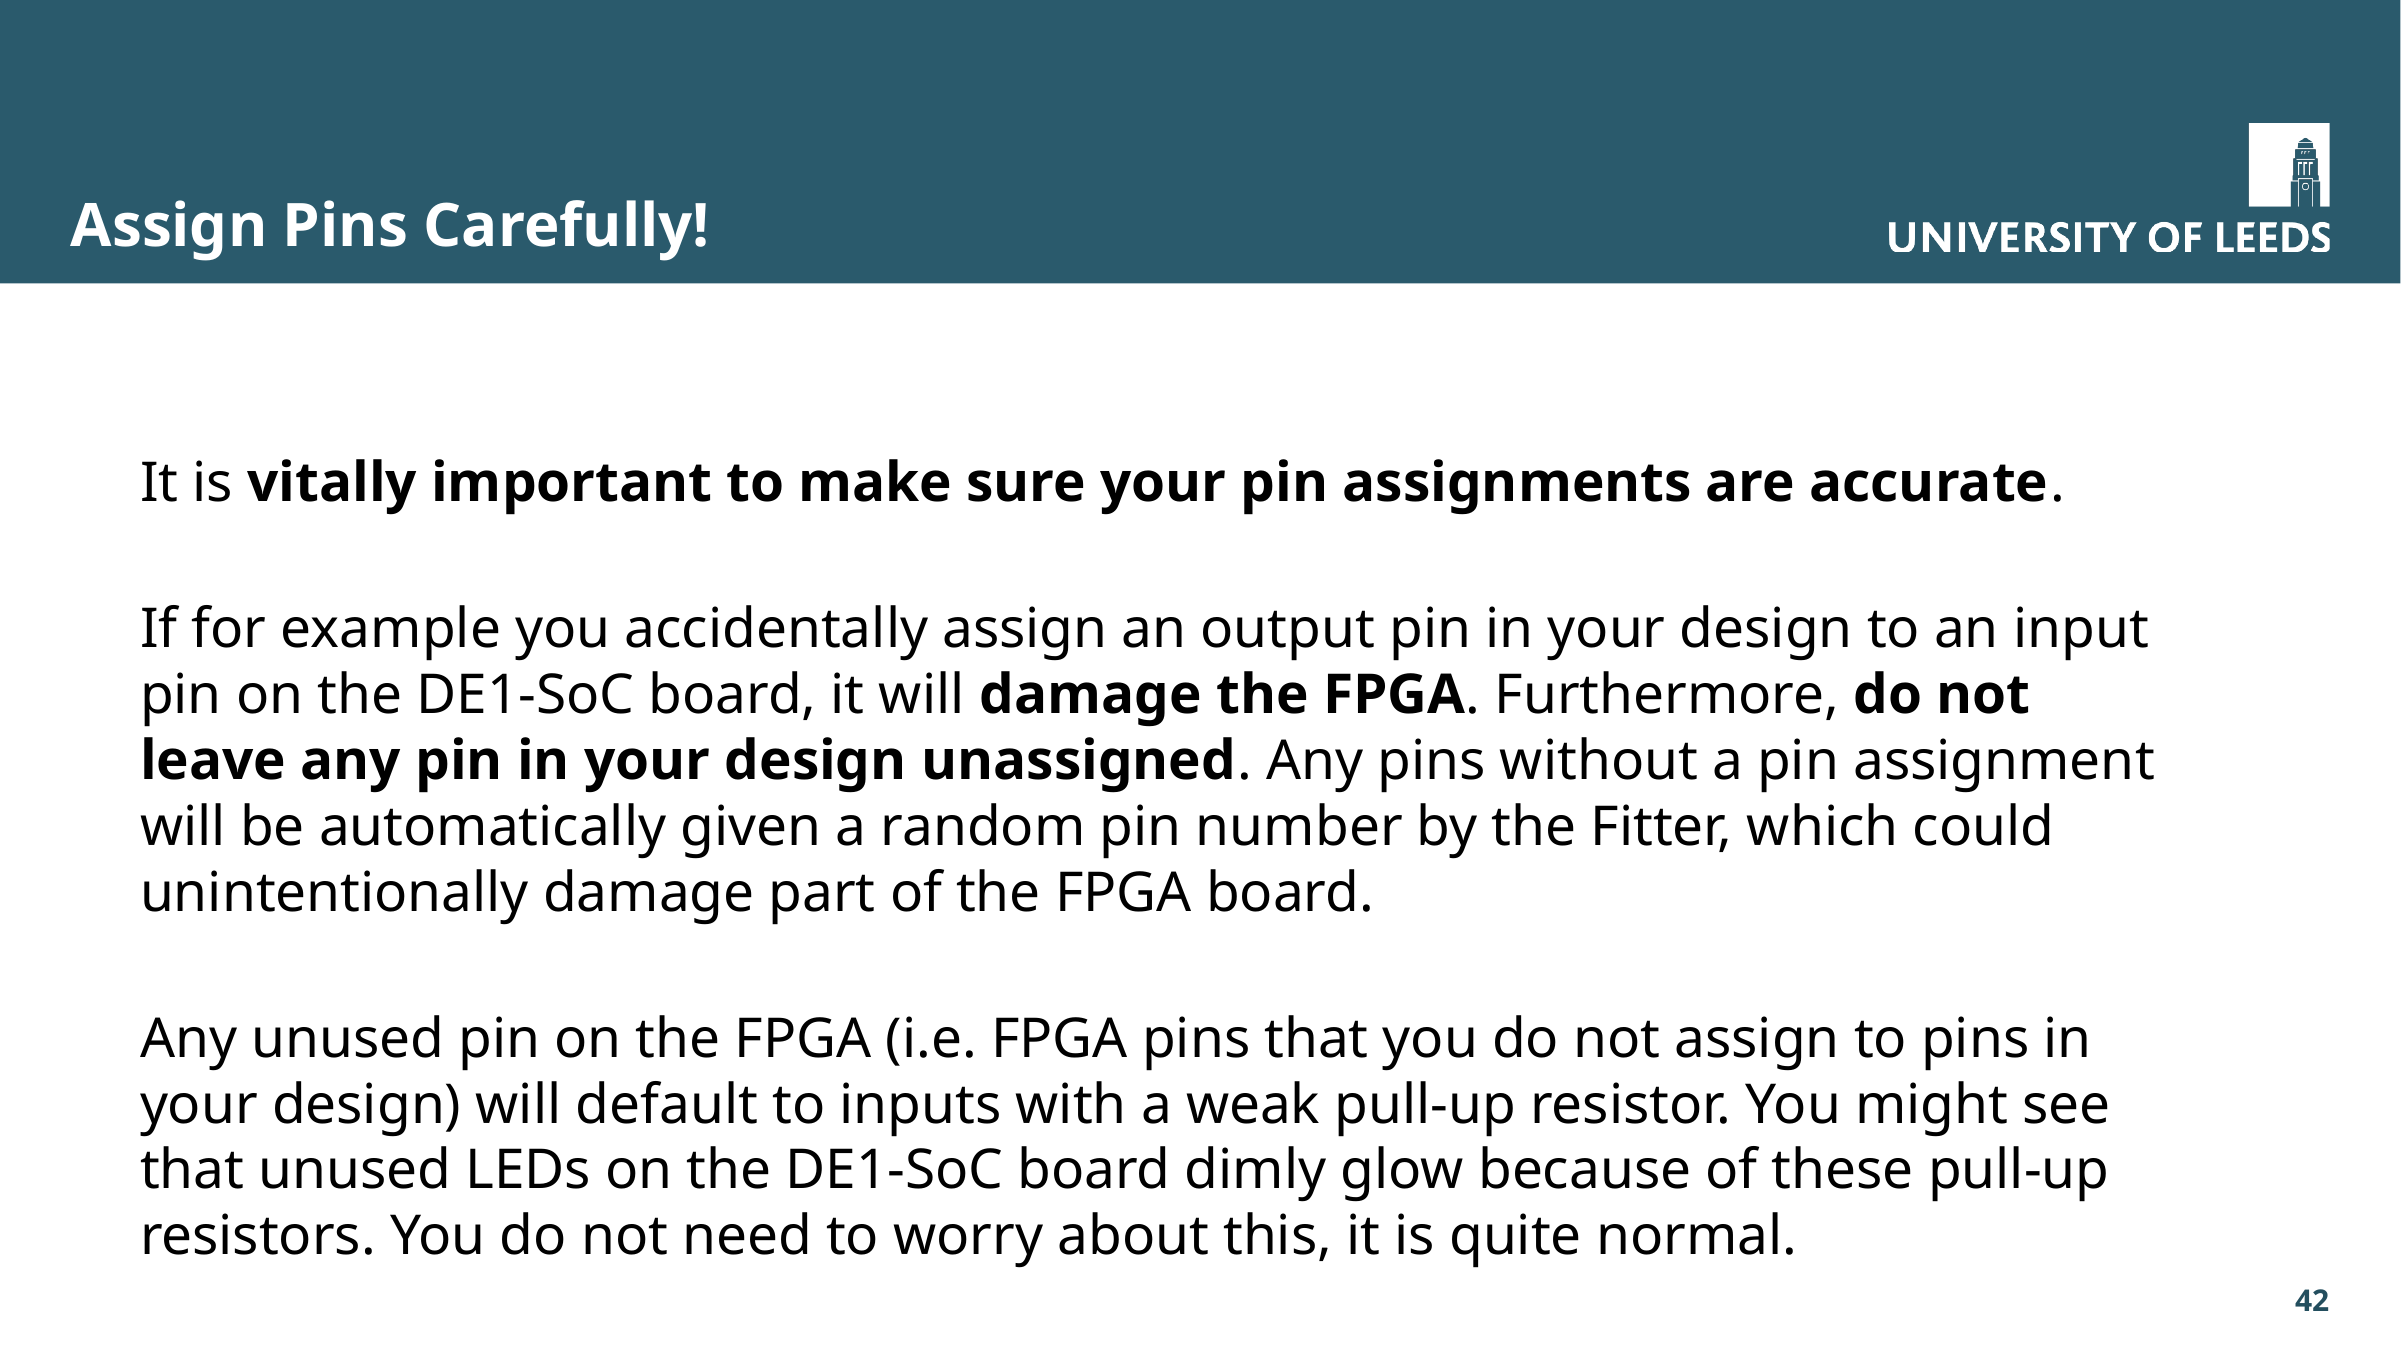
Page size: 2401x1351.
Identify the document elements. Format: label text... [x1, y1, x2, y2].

title Assign Pins Carefully! [70, 81, 1806, 259]
text_box It is vitally important to make sure your pin assignments are accurate. If for example you accidentally assign an output pin in your design to an input pin on the DE1-SoC board, it will damage the FPGA. Furthermore, do not leave any pin in your design unassigned. Any pins without a pin assignment will be automatically given a random pin number by the Fitter, which could unintentionally damage part of the FPGA board. Any unused pin on the FPGA (i.e. FPGA pins that you do not assign to pins in your design) will default to inputs with a weak pull-up resistor. You might see that unused LEDs on the DE1-SoC board dimly glow because of these pull-up resistors. You do not need to worry about this, it is quite normal. [125, 438, 2200, 995]
